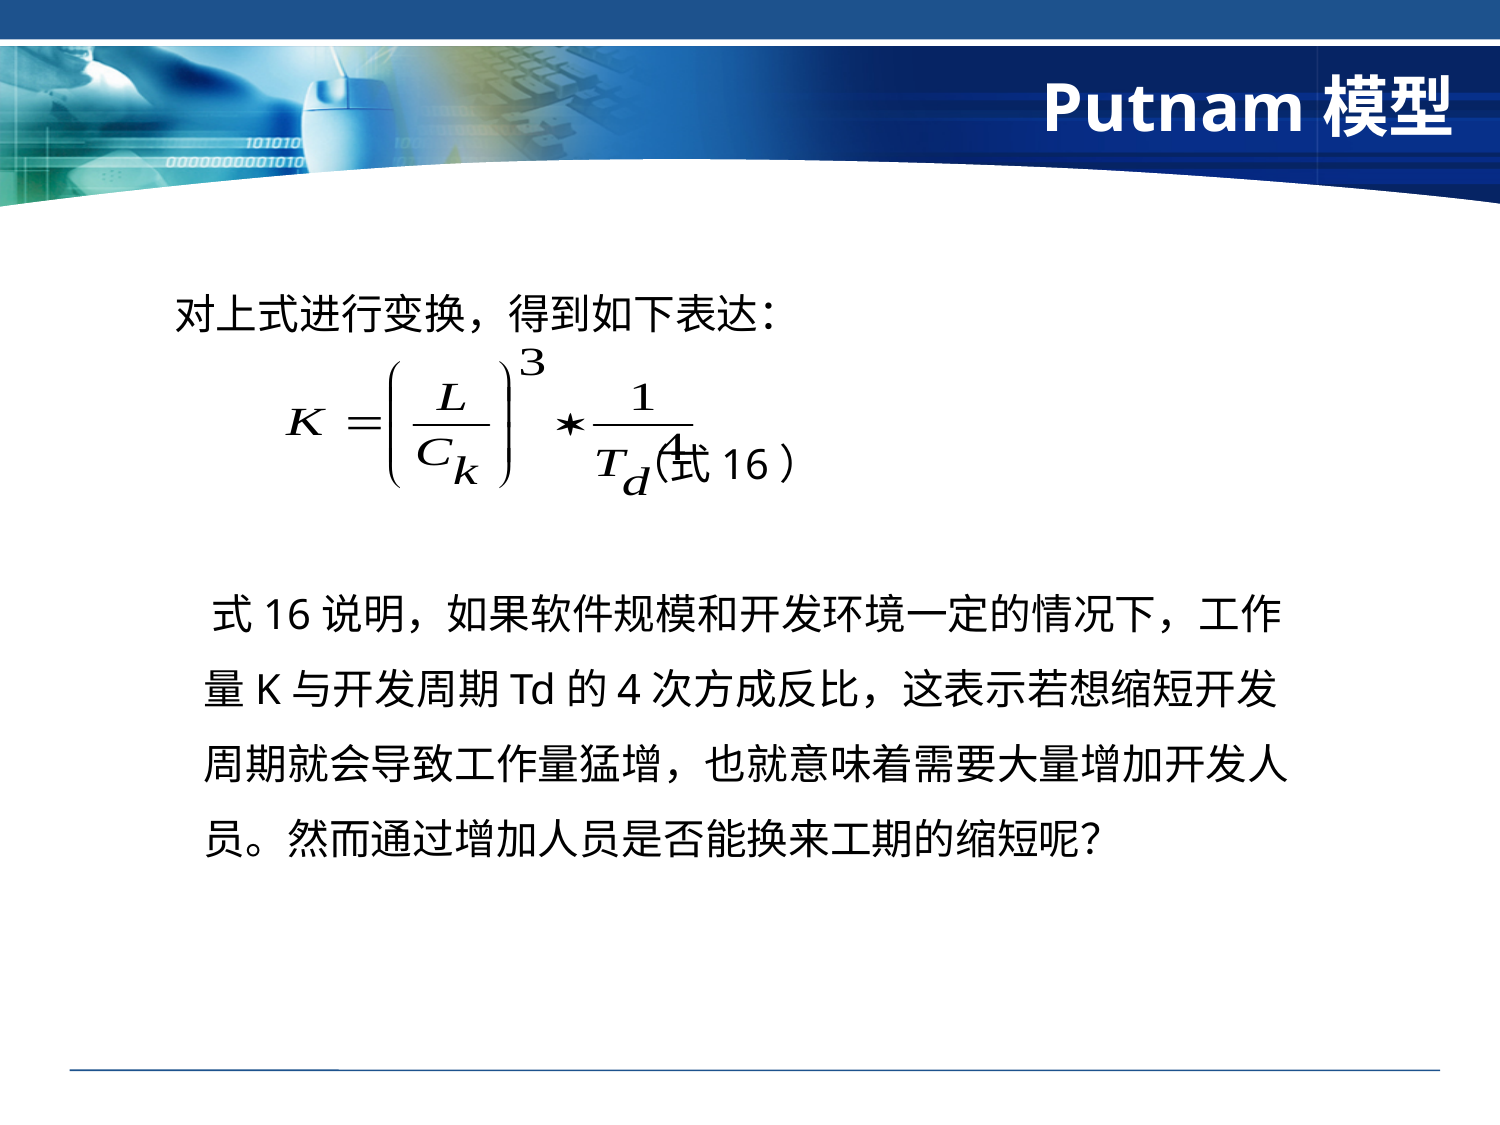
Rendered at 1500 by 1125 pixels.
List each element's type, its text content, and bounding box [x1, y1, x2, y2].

text_box 对上式进行变换，得到如下表达： （式16） 式16说明，如果软件规模和开发环境一定的情况下，工作量K与开发周期Td的4次方成反比，这表示若想缩短开发周期就会导致工作量猛增，也就意味着需要大量增加开发人员。然而通过增加人员是否能换来工期的缩短呢？ [159, 255, 1317, 871]
picture [0, 46, 1500, 206]
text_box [277, 337, 703, 504]
title Putnam模型 [182, 54, 1471, 155]
